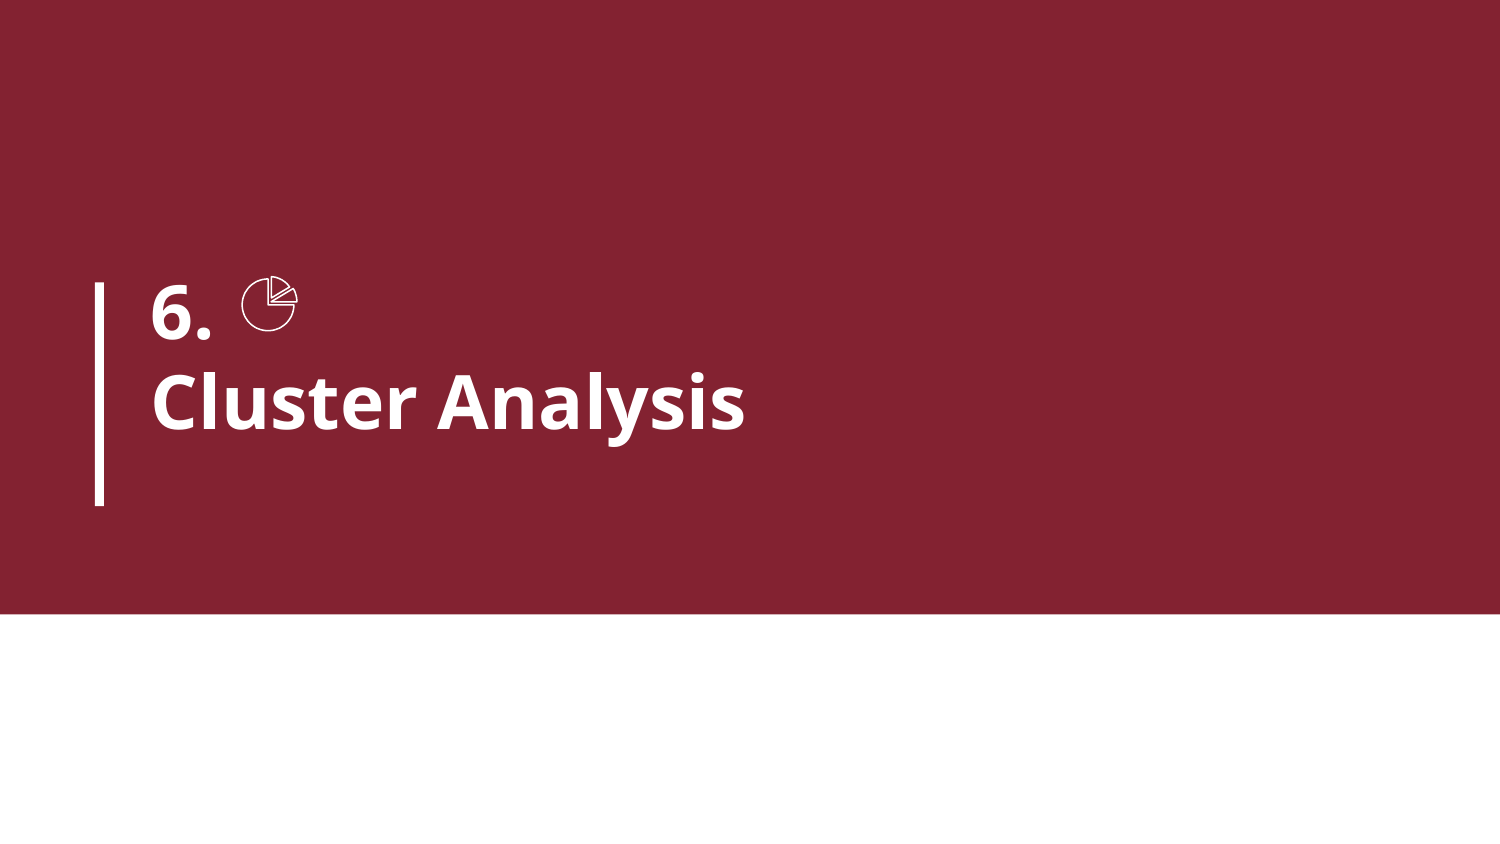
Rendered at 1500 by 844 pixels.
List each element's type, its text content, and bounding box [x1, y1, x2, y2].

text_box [241, 276, 298, 331]
title 6. Cluster Analysis [135, 249, 940, 440]
